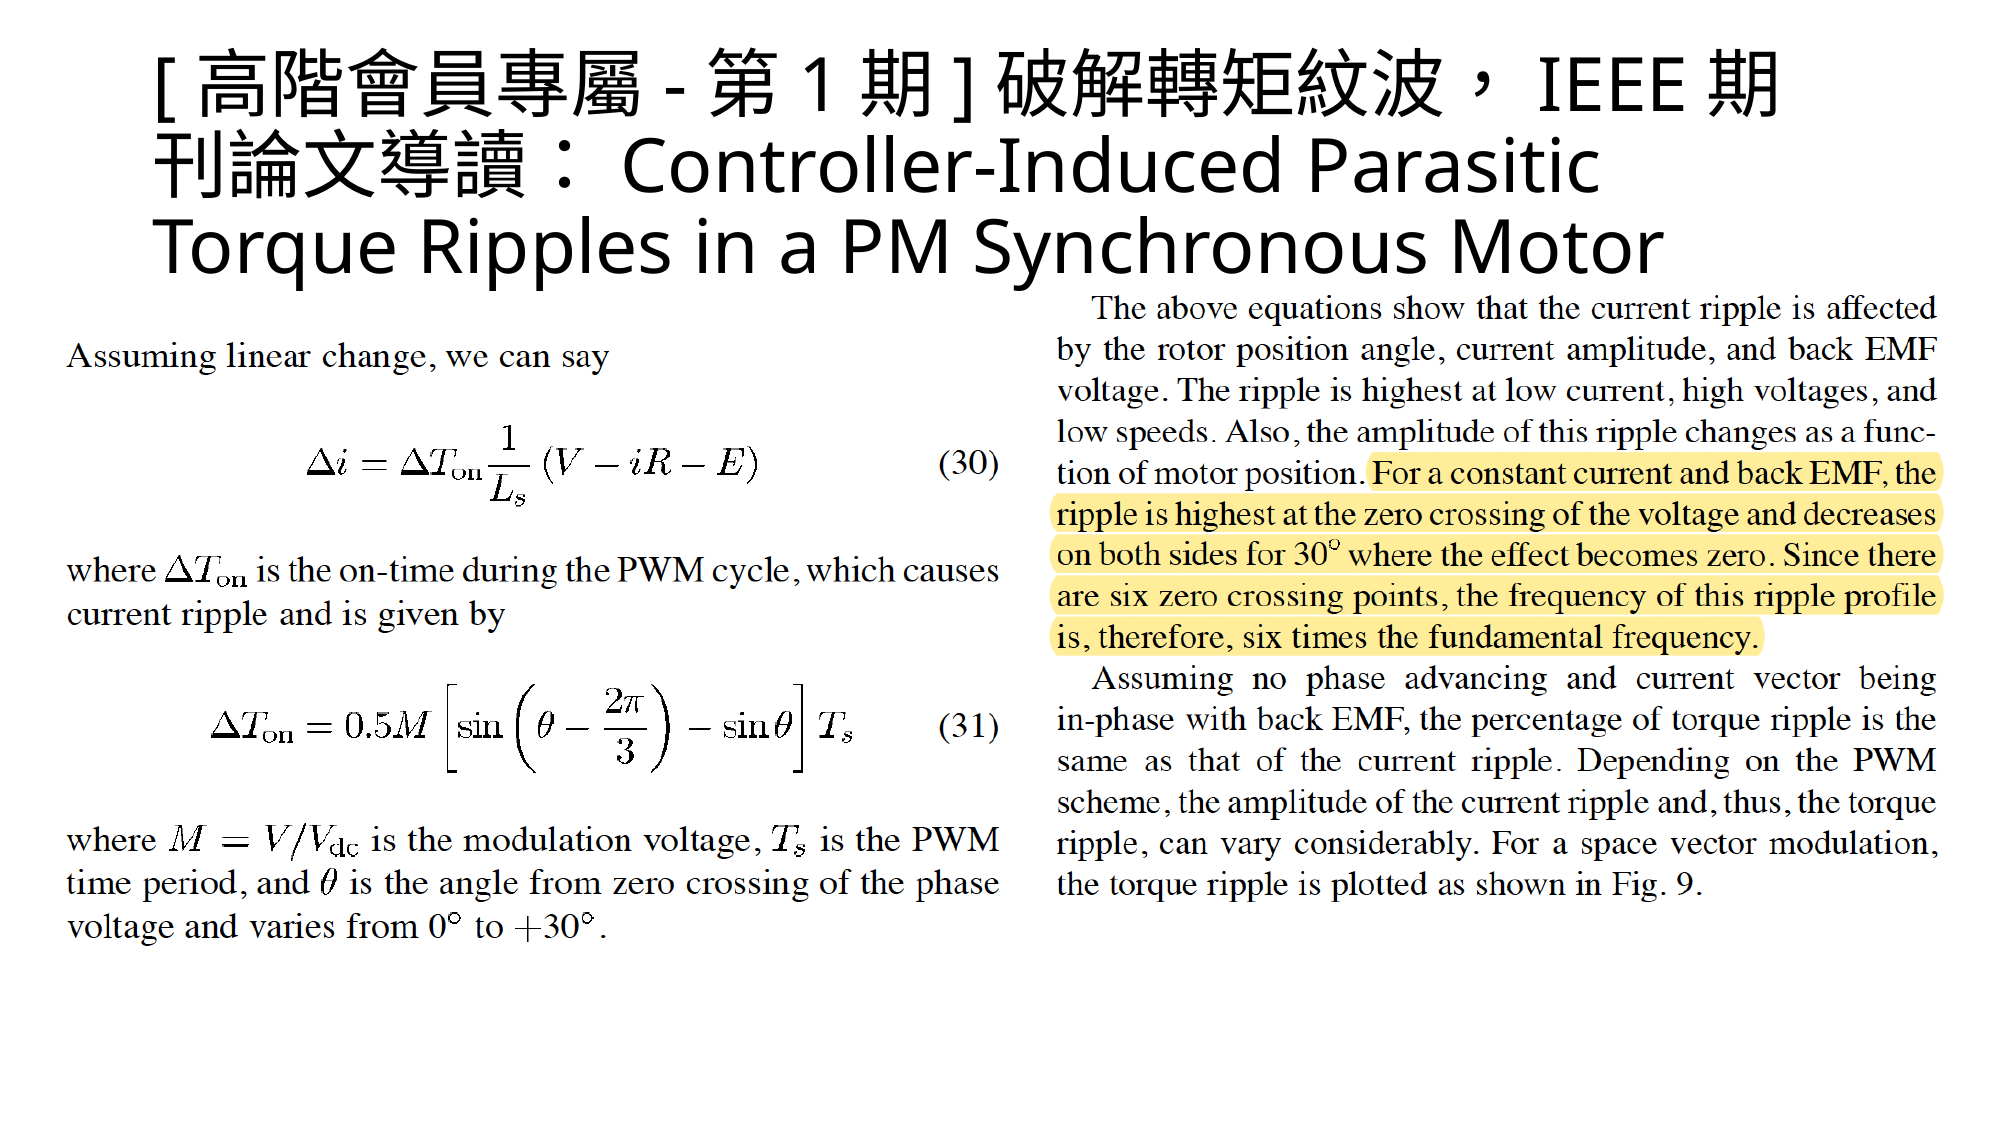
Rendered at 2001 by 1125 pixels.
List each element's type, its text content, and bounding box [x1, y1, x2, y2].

picture [1047, 277, 1952, 912]
title [高階會員專屬-第1期]破解轉矩紋波，IEEE期刊論文導讀：Controller-Induced Parasitic Torque Ripples in a PM Synchronous Motor [137, 59, 1863, 278]
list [35, 320, 1030, 955]
